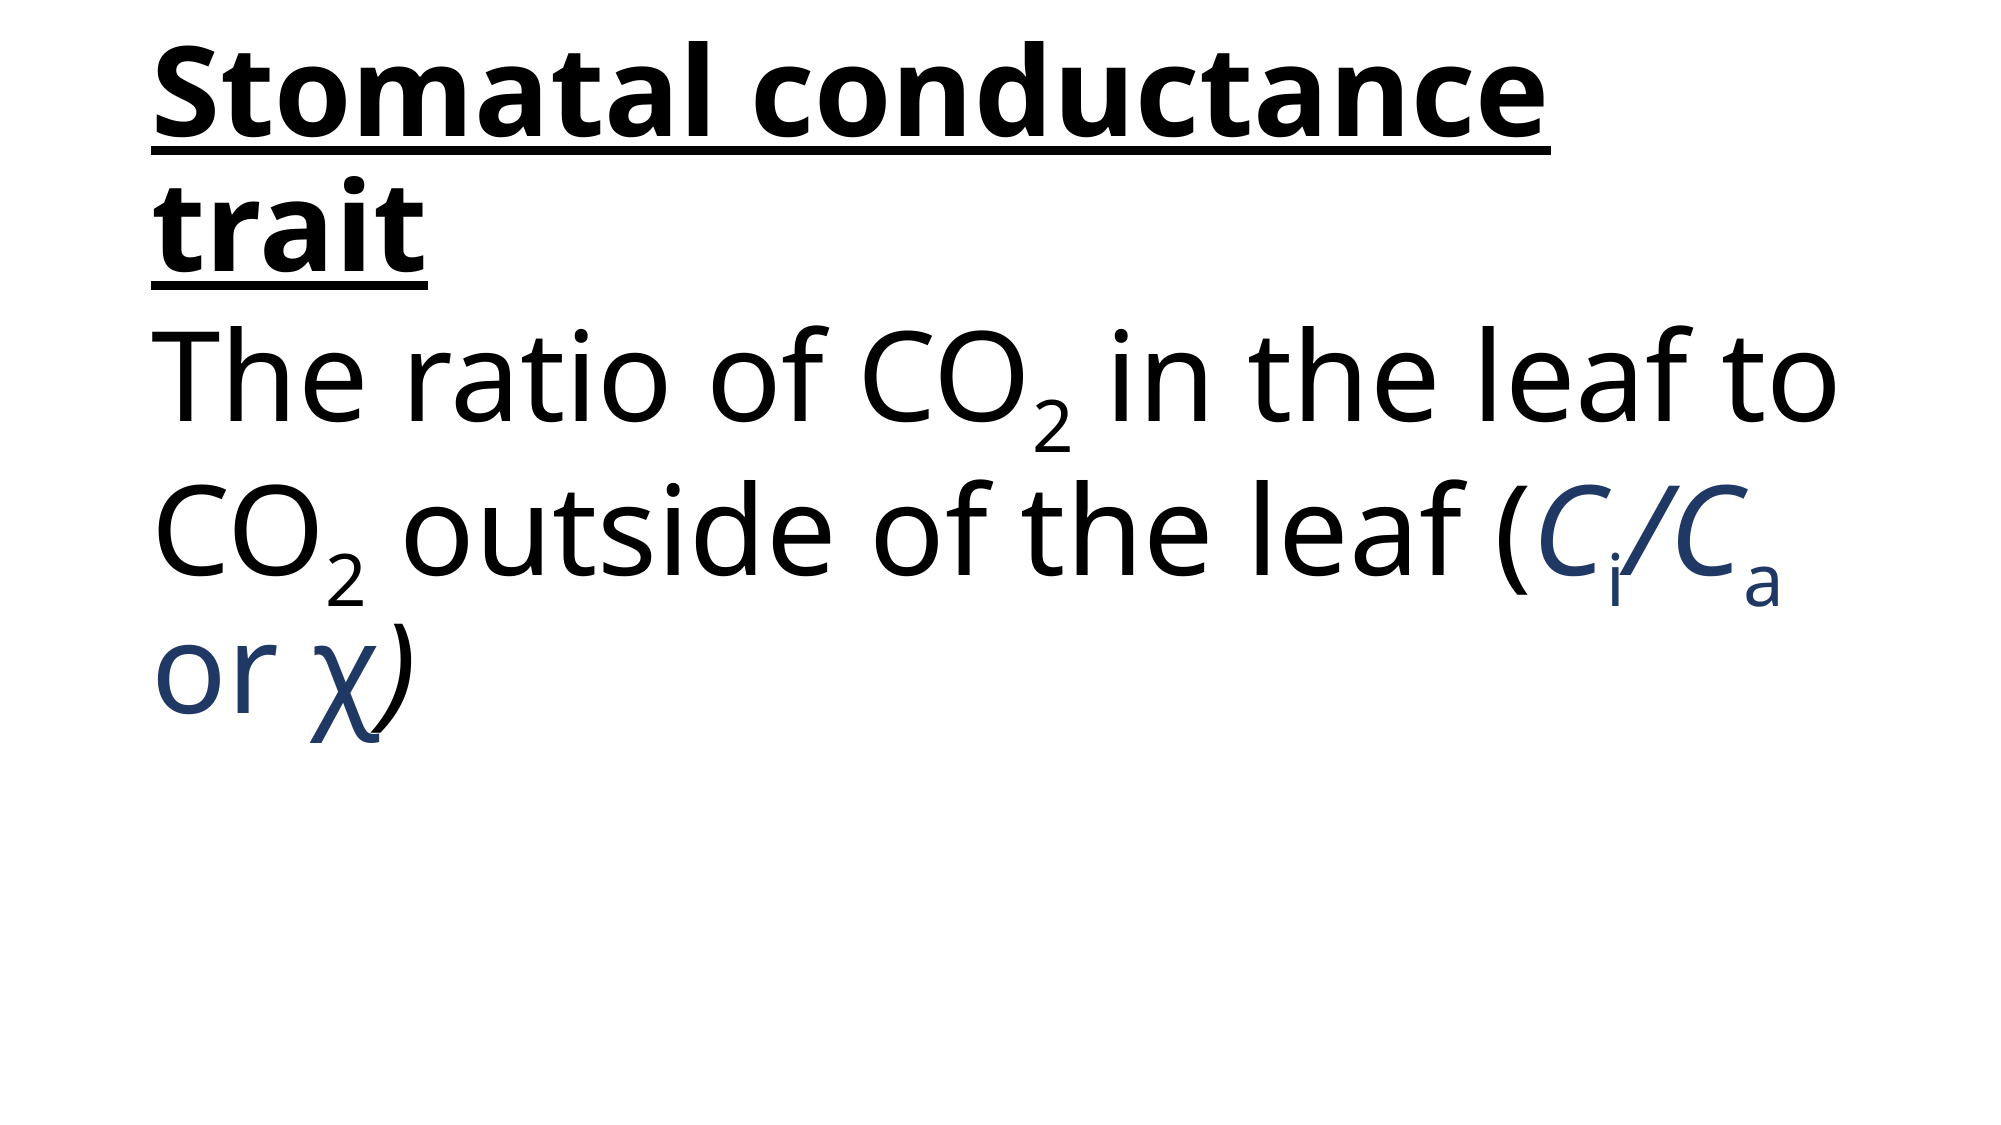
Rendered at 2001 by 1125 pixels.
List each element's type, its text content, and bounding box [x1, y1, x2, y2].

title Stomatal conductance trait The ratio of CO2 in the leaf to CO2 outside of the leaf (Ci/Ca or χ) [136, 280, 1862, 749]
